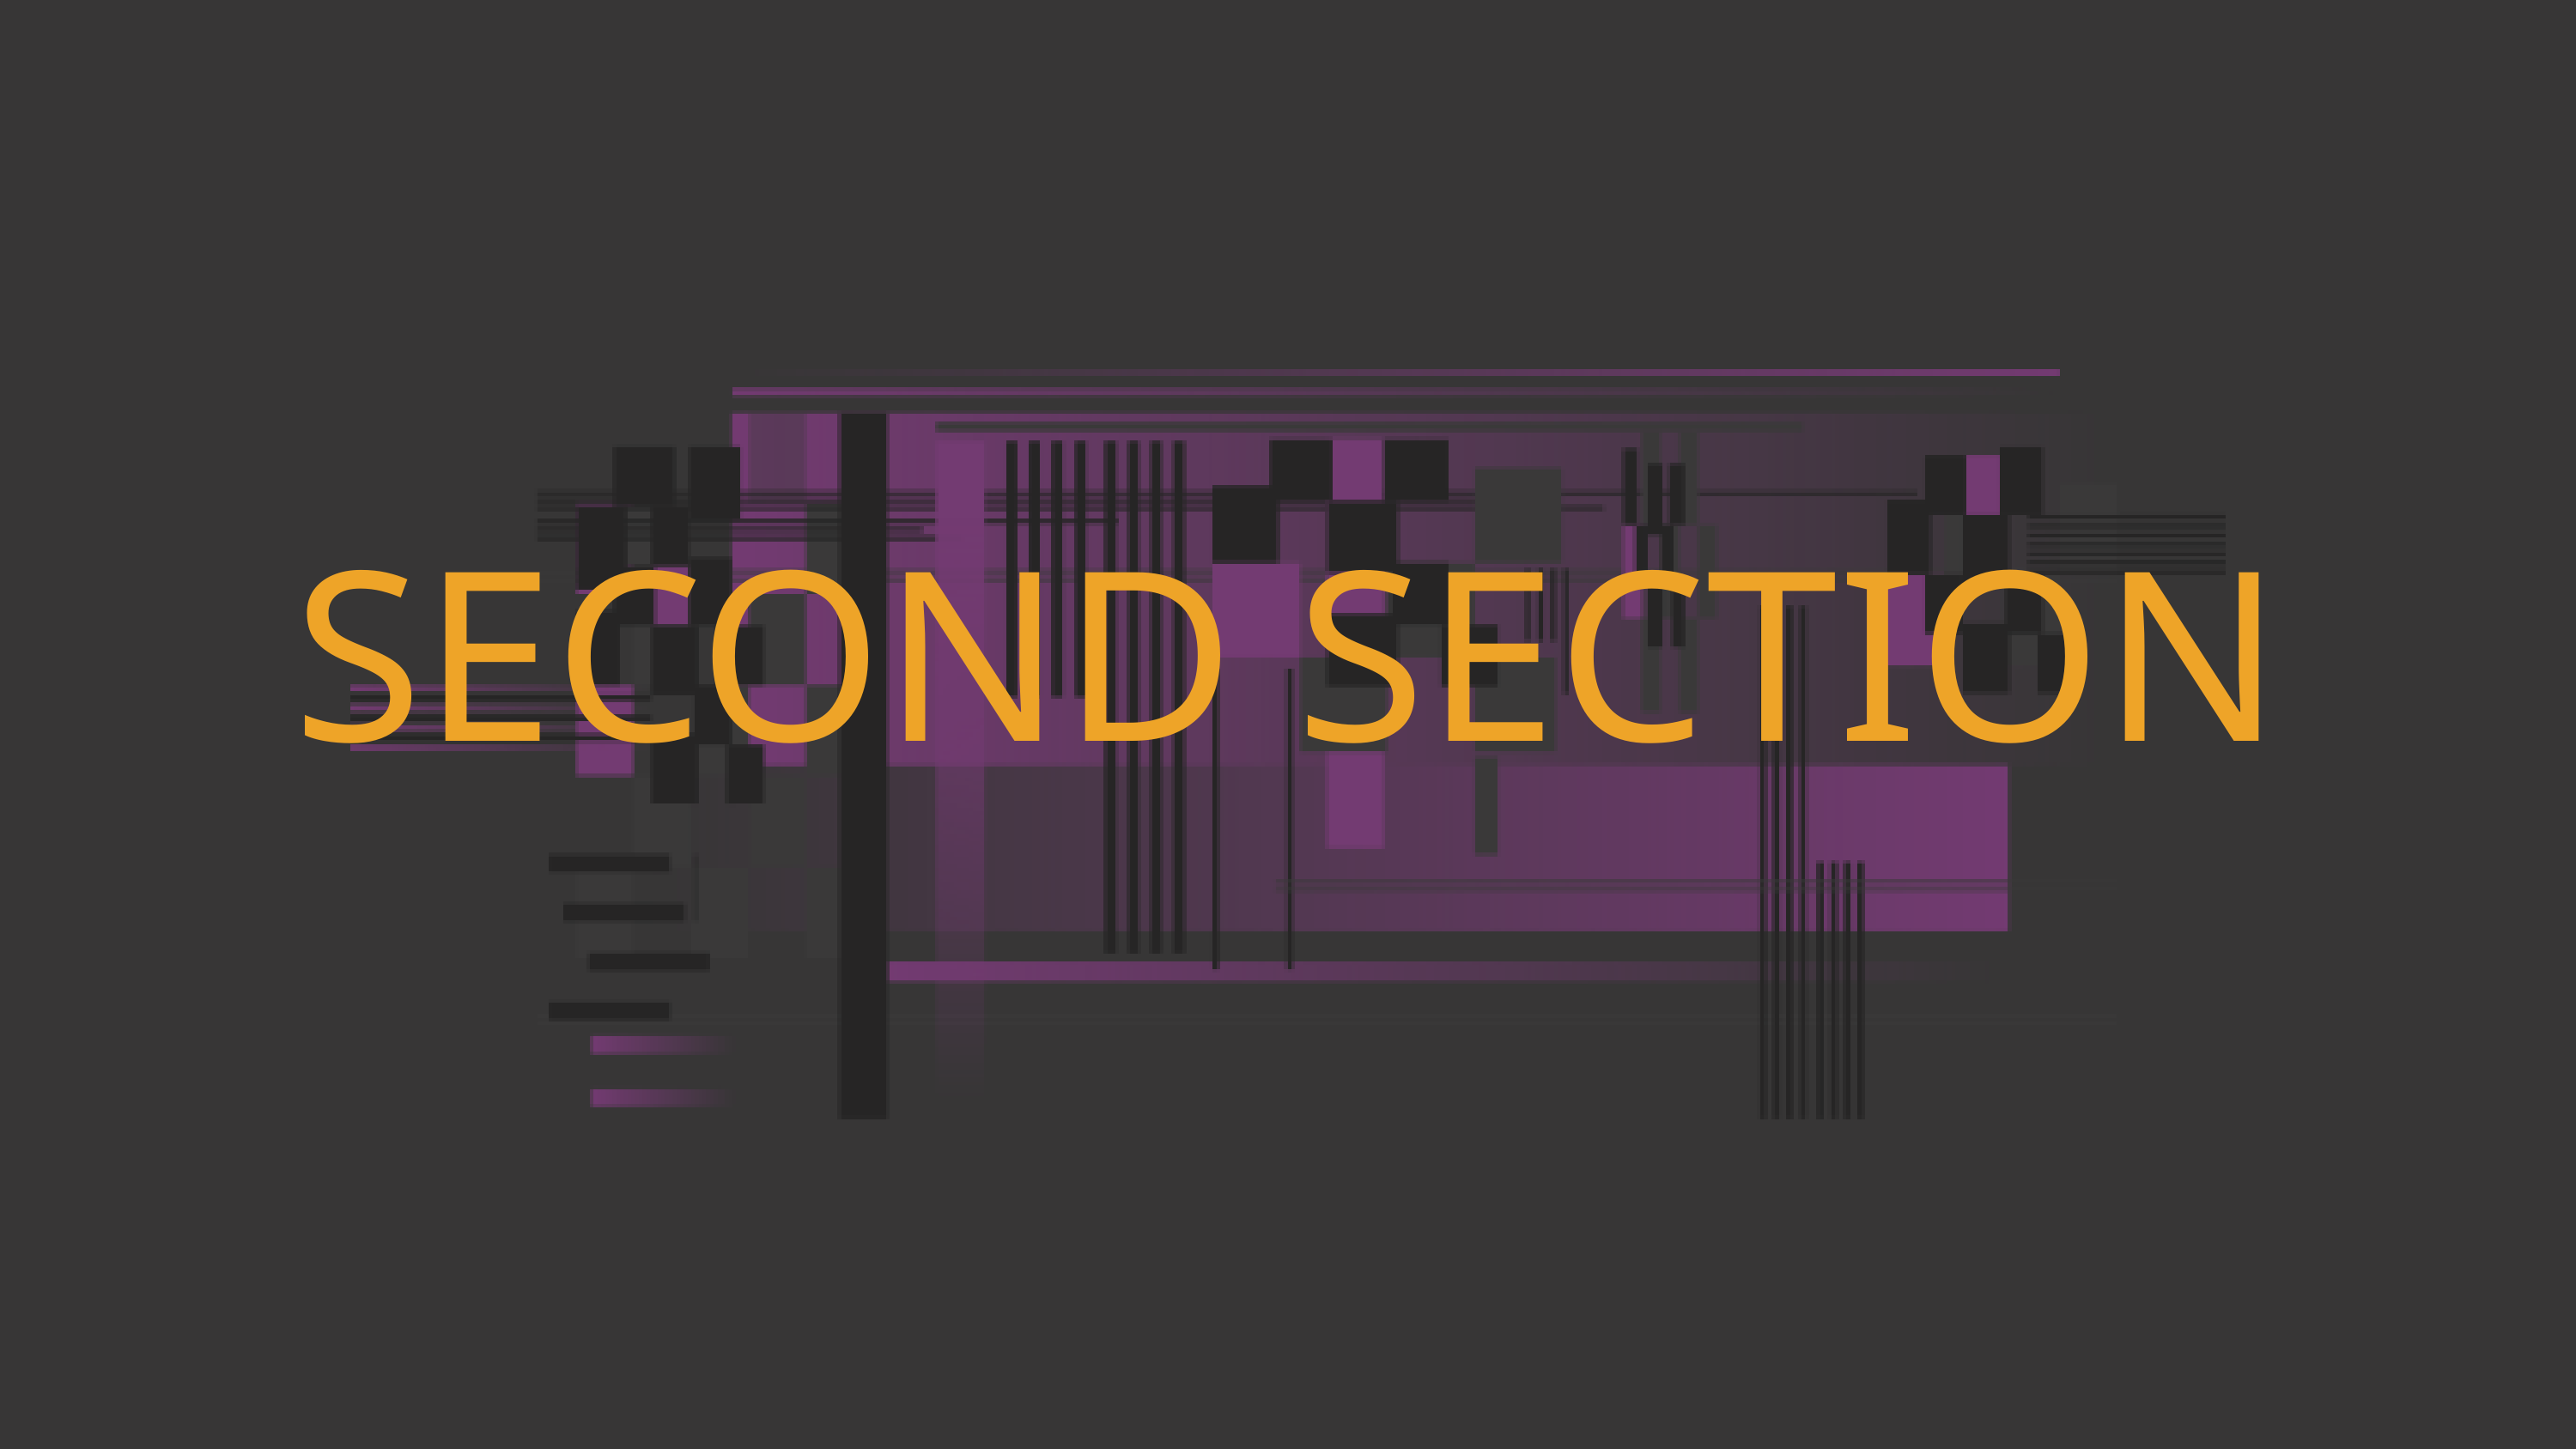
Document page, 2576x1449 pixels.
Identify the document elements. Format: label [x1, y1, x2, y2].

text_box [350, 369, 2227, 523]
text_box [350, 933, 2227, 1119]
text_box [280, 524, 2296, 924]
